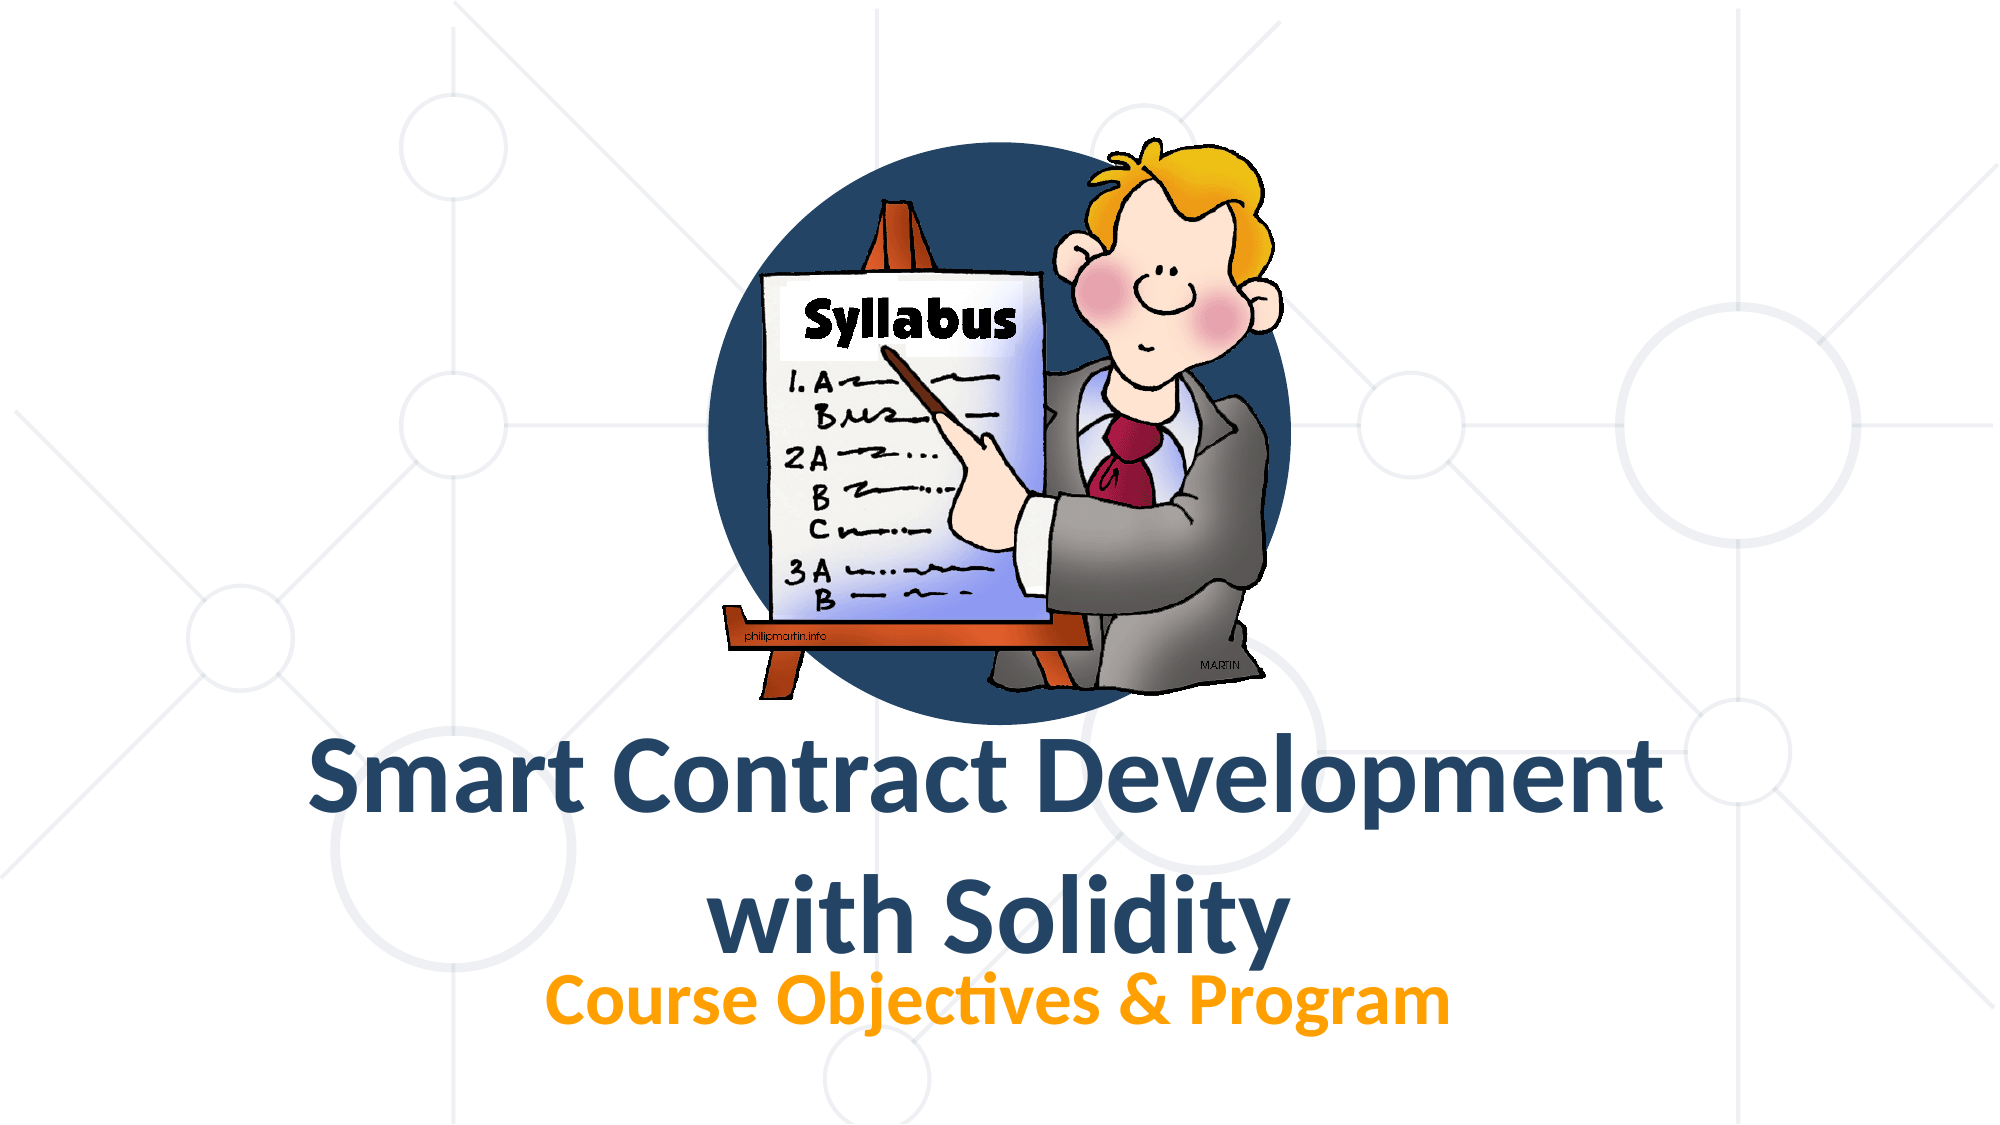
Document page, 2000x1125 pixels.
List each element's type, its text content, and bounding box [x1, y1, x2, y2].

list Smart Contract Development with Solidity [100, 771, 1899, 898]
list Course Objectives & Program [100, 951, 1899, 1033]
picture [699, 127, 1300, 720]
